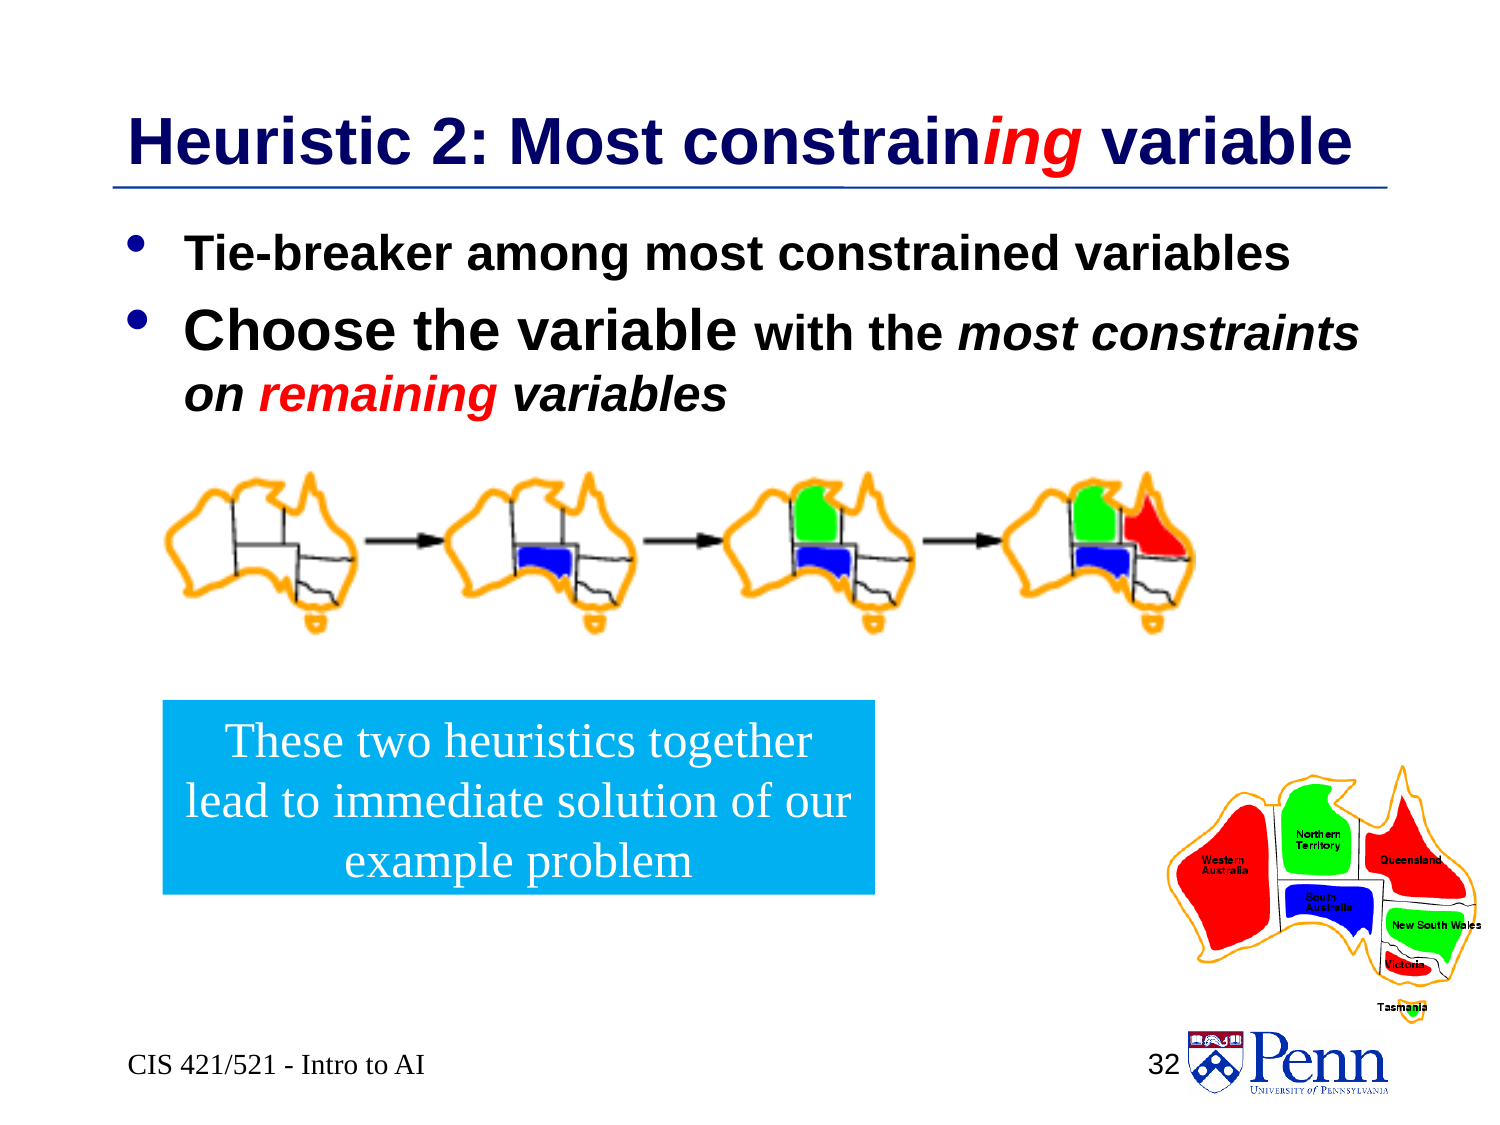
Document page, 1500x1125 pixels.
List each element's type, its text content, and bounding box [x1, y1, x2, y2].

title Heuristic 2: Most constraining variable [112, 99, 1388, 176]
picture [1165, 761, 1485, 1026]
picture [162, 470, 1197, 639]
slide_number CIS 421/521 - Intro to AI [112, 1024, 501, 1101]
list Tie-breaker among most constrained variables Choose the variable with the most constraints on remaining variables [112, 212, 1388, 963]
text_box These two heuristics together lead to immediate solution of our example problem [162, 699, 875, 895]
slide_number 32 [1074, 1024, 1388, 1101]
